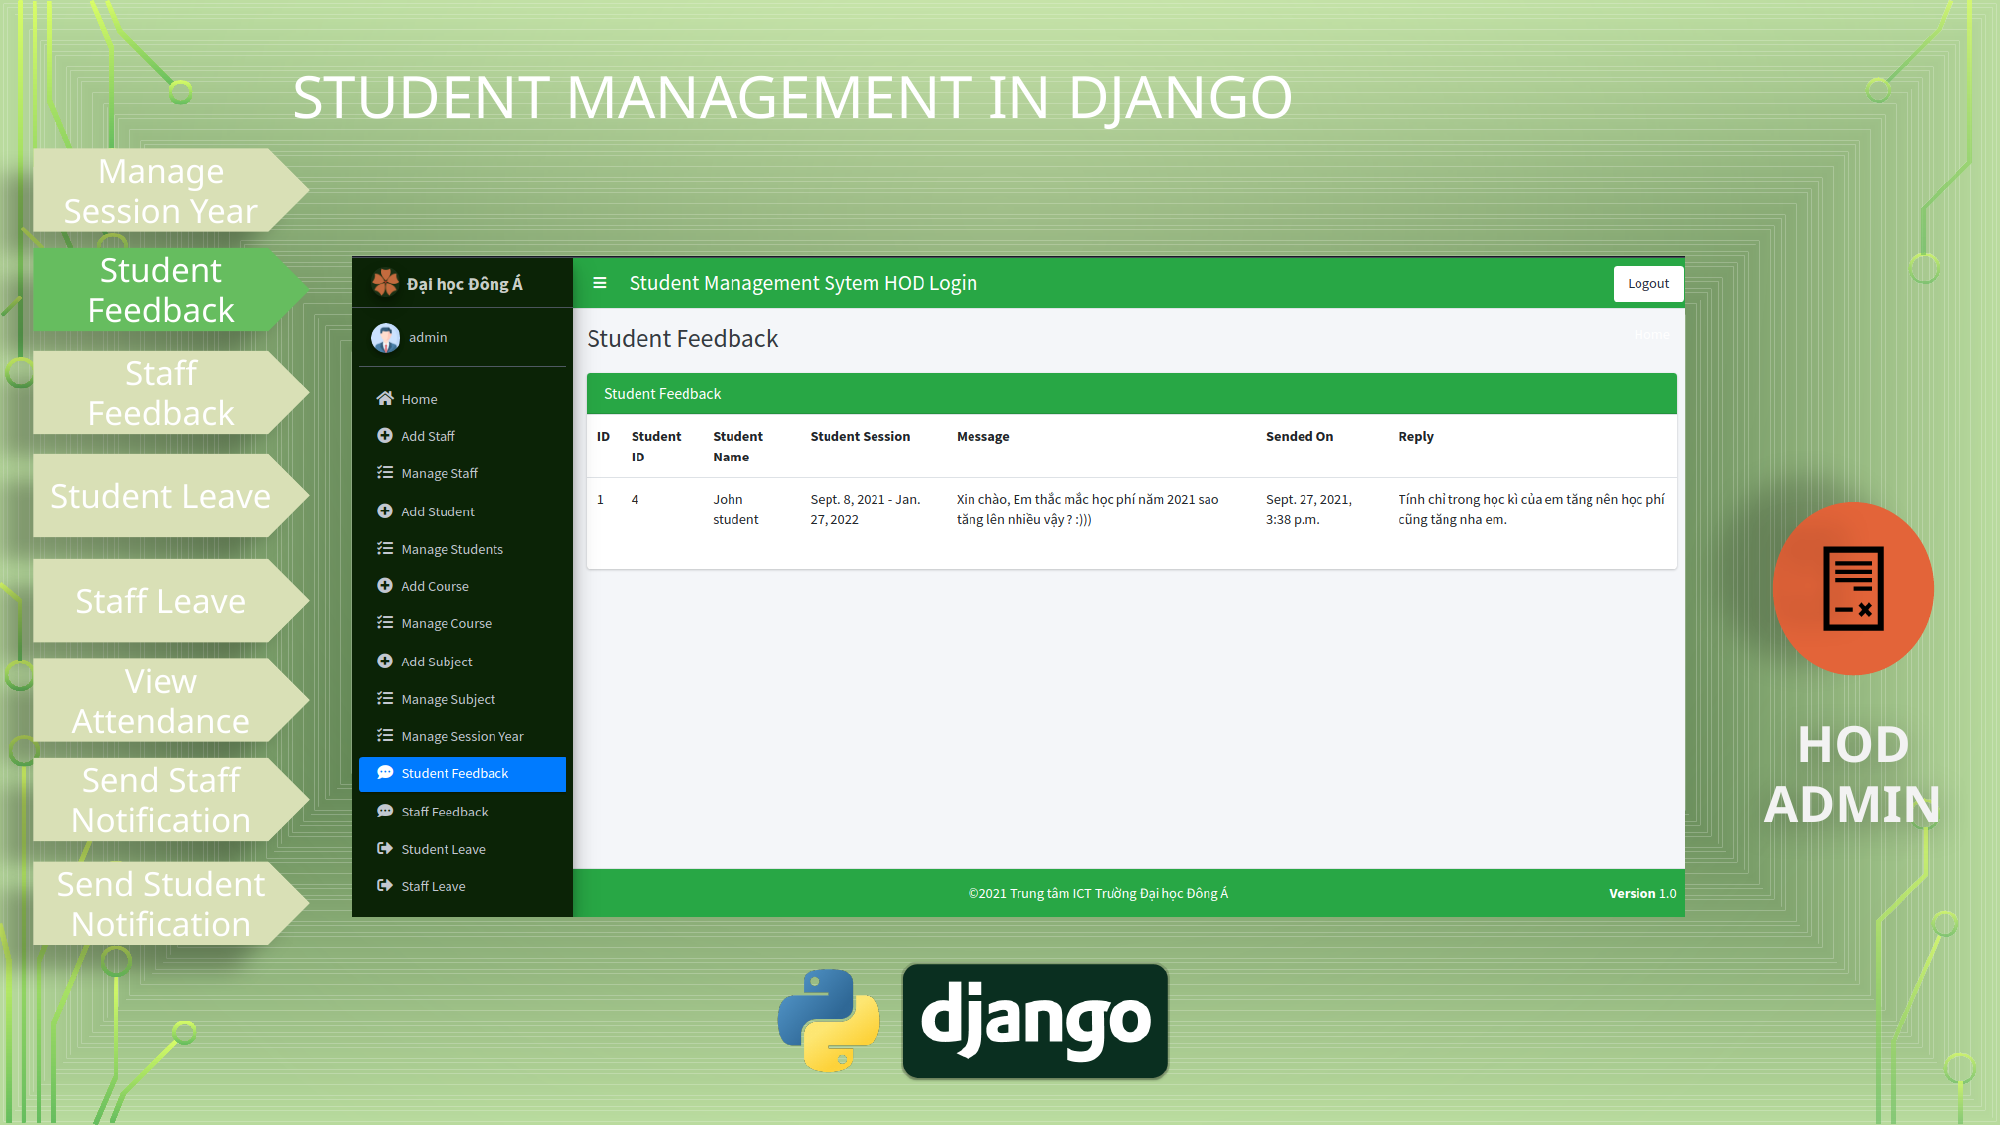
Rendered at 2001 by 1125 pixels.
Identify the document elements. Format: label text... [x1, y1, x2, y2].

text_box Staff Leave [32, 557, 311, 644]
text_box Staff Feedback [32, 349, 311, 436]
title Student management in django [259, 36, 1329, 163]
text_box Student Leave [32, 452, 311, 539]
text_box Send Staff Notification [32, 756, 311, 843]
text_box Manage Session Year [32, 147, 311, 234]
picture [352, 256, 1686, 917]
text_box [734, 917, 1207, 1125]
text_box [1705, 501, 2000, 816]
text_box Send Student Notification [32, 860, 311, 947]
text_box Student Feedback [32, 246, 311, 333]
text_box View Attendance [32, 657, 311, 744]
